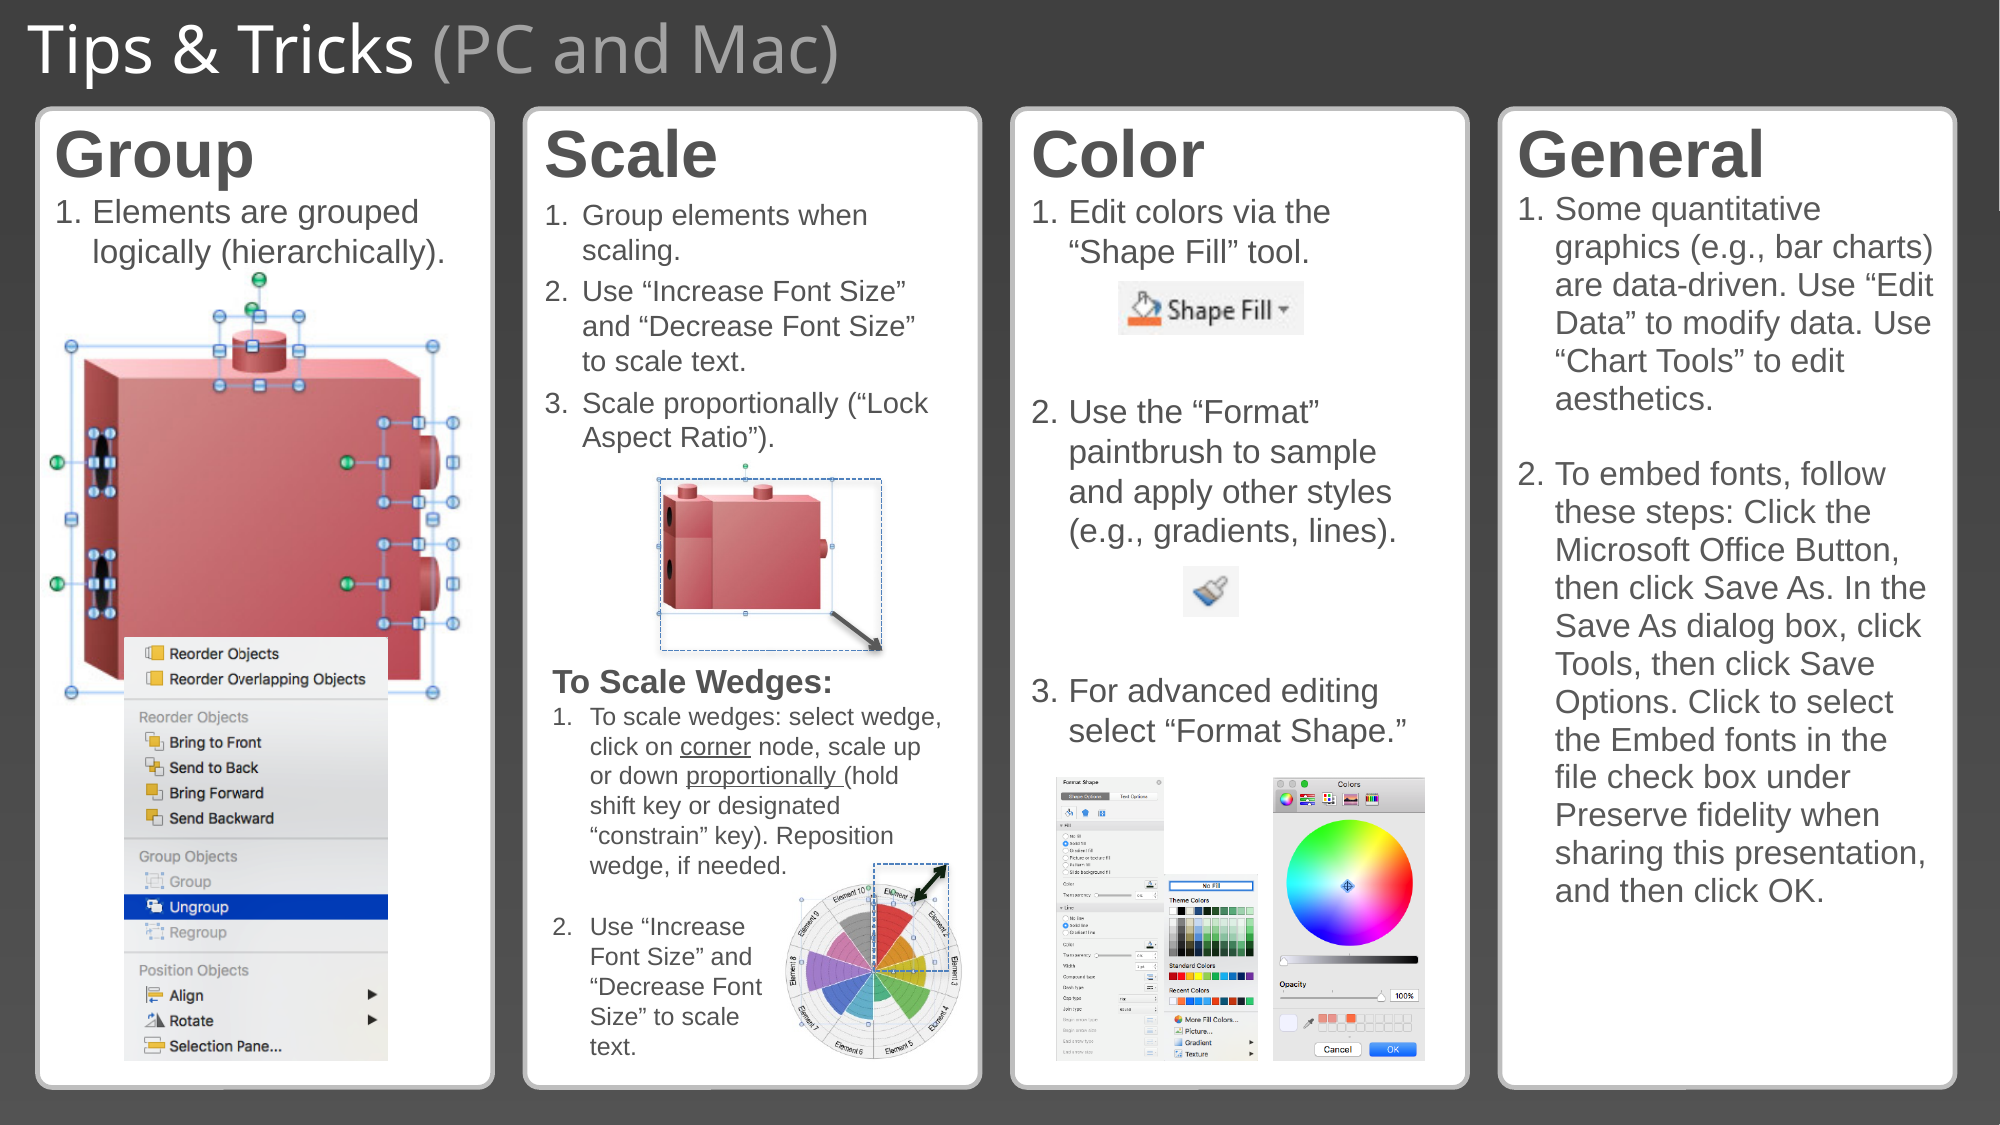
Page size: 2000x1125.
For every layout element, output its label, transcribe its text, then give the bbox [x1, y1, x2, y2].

text_box General Some quantitative graphics (e.g., bar charts) are data-driven. Use “Edit Data” to modify data. Use “Chart Tools” to edit aesthetics. To embed fonts, follow these steps: Click the Microsoft Office Button, then click Save As. In the Save As dialog box, click Tools, then click Save Options. Click to select the Embed fonts in the file check box under Preserve fidelity when sharing this presentation, and then click OK. [1502, 102, 1956, 918]
picture [1118, 281, 1304, 335]
picture [1183, 566, 1239, 617]
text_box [1012, 102, 1468, 1088]
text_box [37, 102, 493, 1088]
text_box Tips & Tricks (PC and Mac) [12, 0, 1413, 95]
picture [1056, 776, 1259, 1061]
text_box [524, 102, 981, 1088]
text_box [0, 0, 2000, 1125]
picture [1273, 776, 1425, 1062]
text_box [1499, 115, 1956, 1088]
